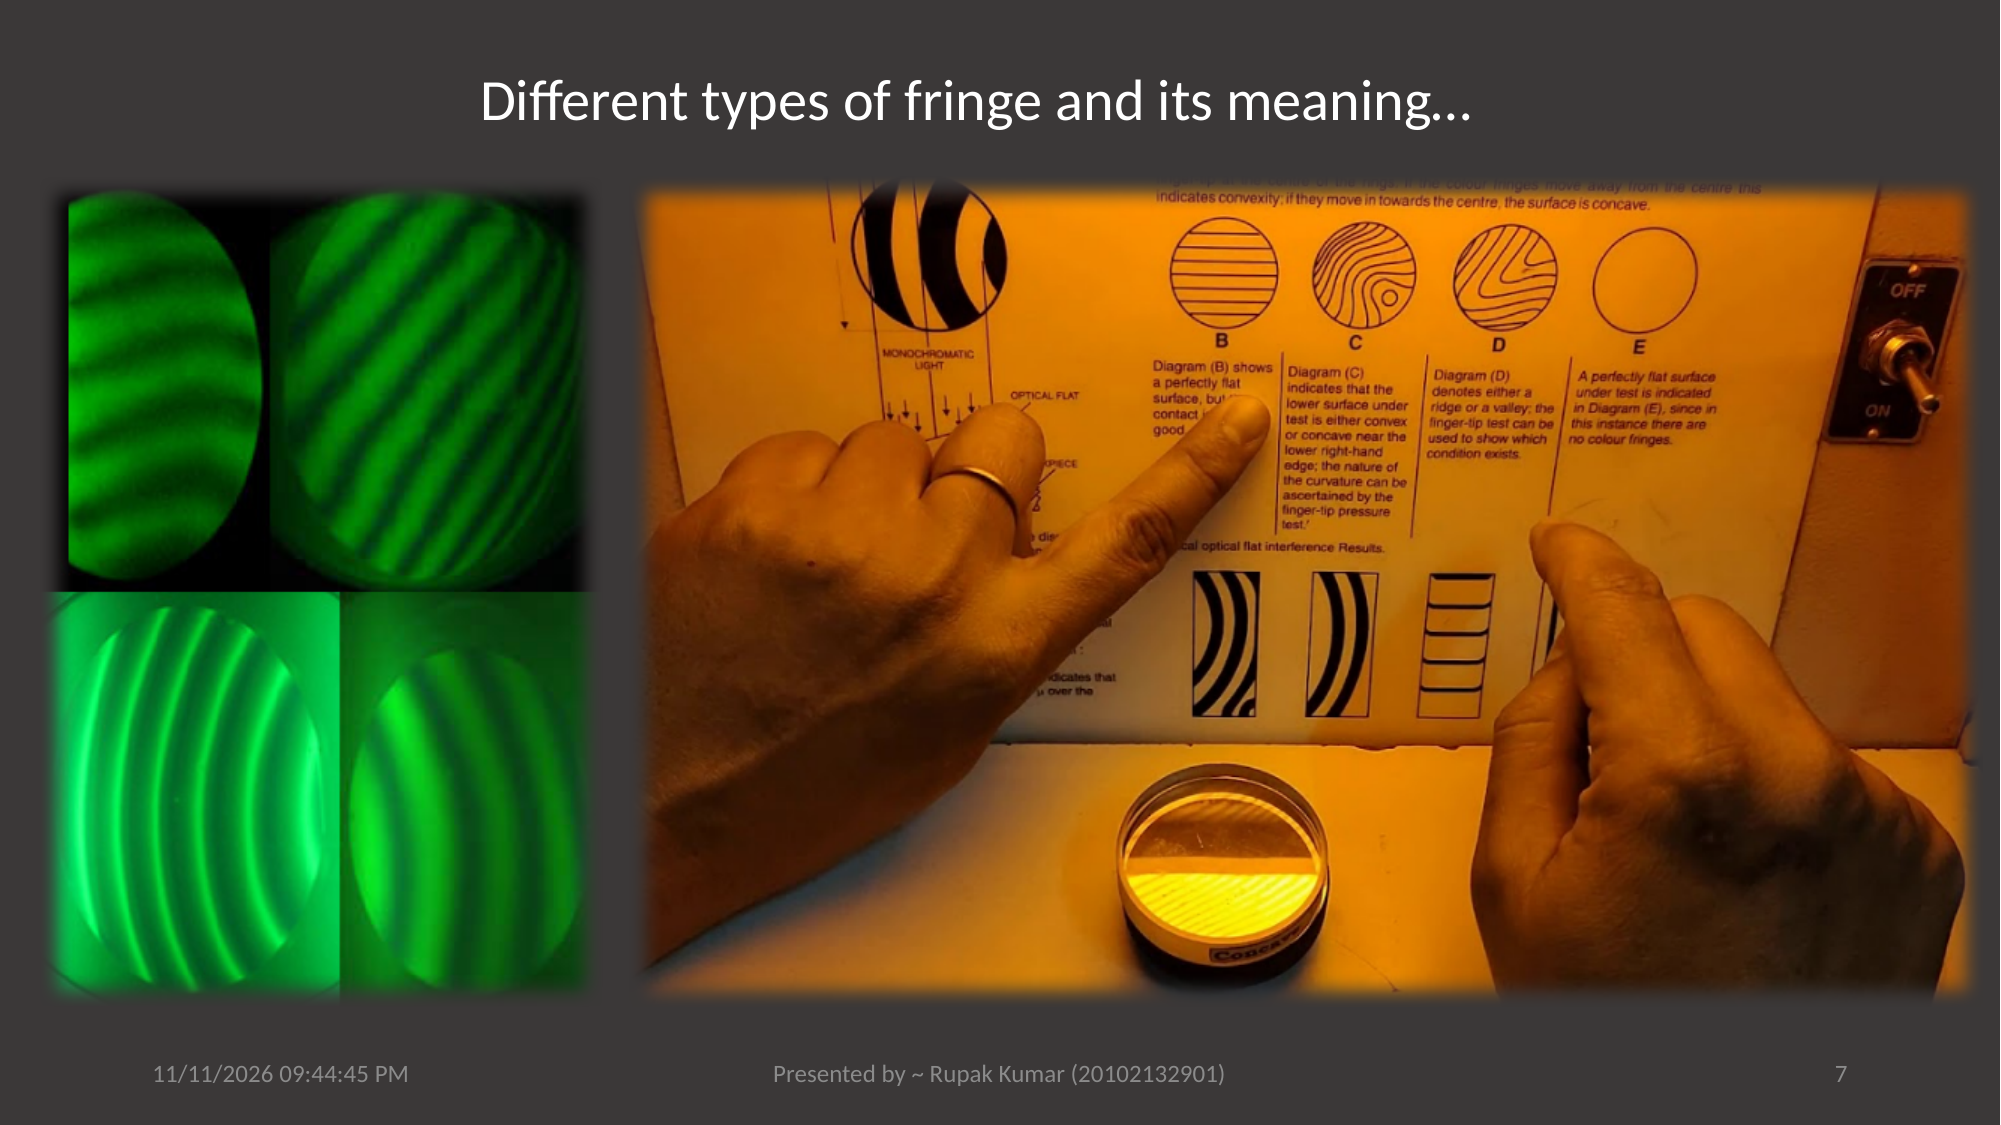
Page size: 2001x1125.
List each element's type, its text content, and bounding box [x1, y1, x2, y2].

footer Presented by ~ Rupak Kumar (20102132901) [662, 1042, 1338, 1103]
text_box Different types of fringe and its meaning… [465, 54, 1535, 140]
picture [0, 177, 1982, 1007]
slide_number 7 [1412, 1042, 1863, 1103]
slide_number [137, 1042, 588, 1103]
